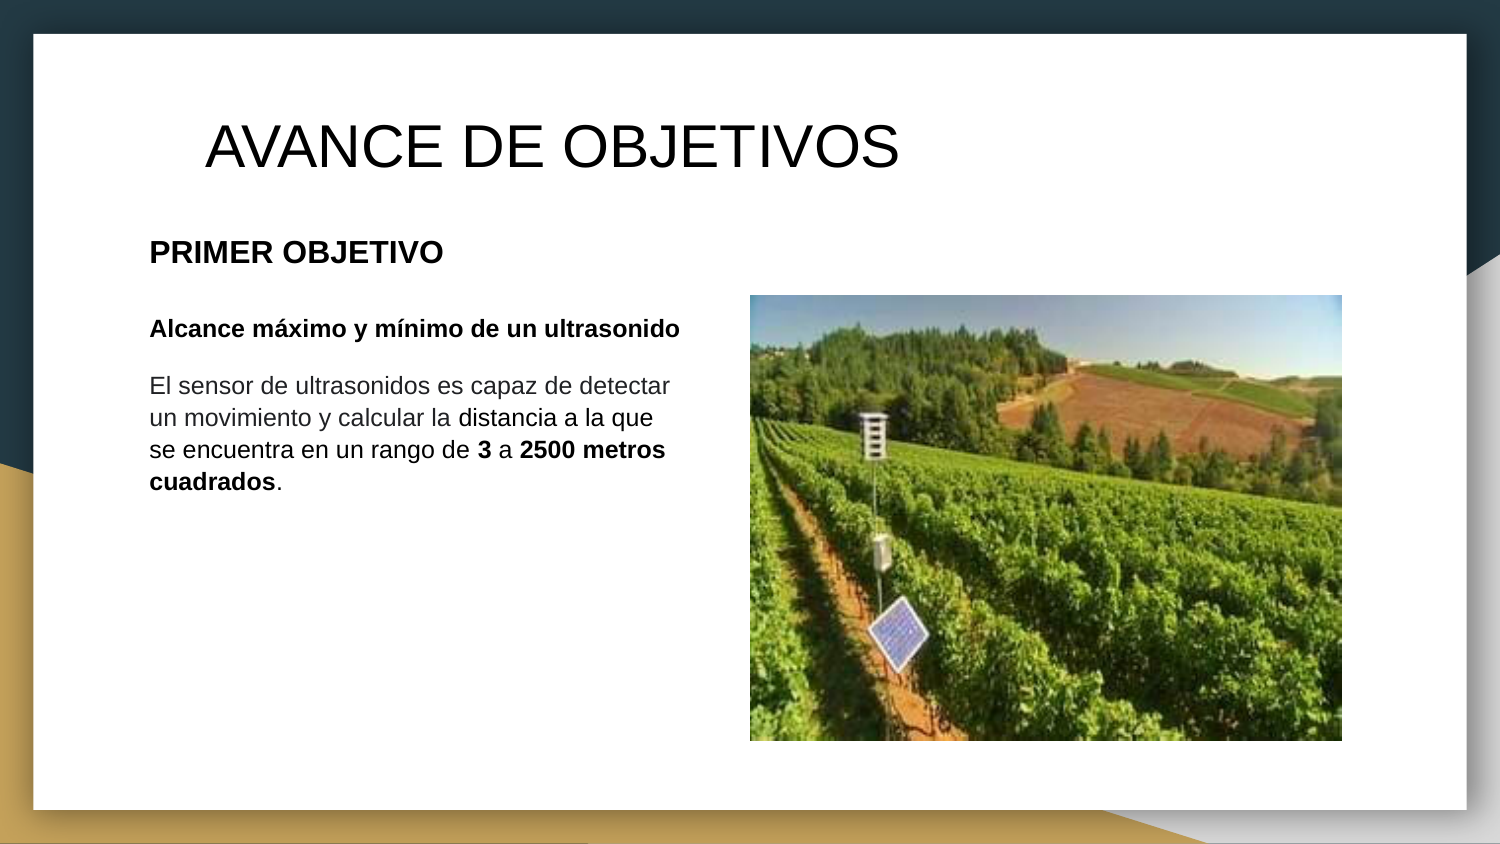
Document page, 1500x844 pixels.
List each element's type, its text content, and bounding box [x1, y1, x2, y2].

picture [749, 295, 1342, 741]
list PRIMER OBJETIVO [134, 221, 701, 324]
list Alcance máximo y mínimo de un ultrasonido El sensor de ultrasonidos es capaz de detectar un movimiento y calcular la distancia a la que se encuentra en un rango de 3 a 2500 metros cuadrados. [134, 324, 701, 762]
title AVANCE DE OBJETIVOS [190, 92, 1422, 250]
